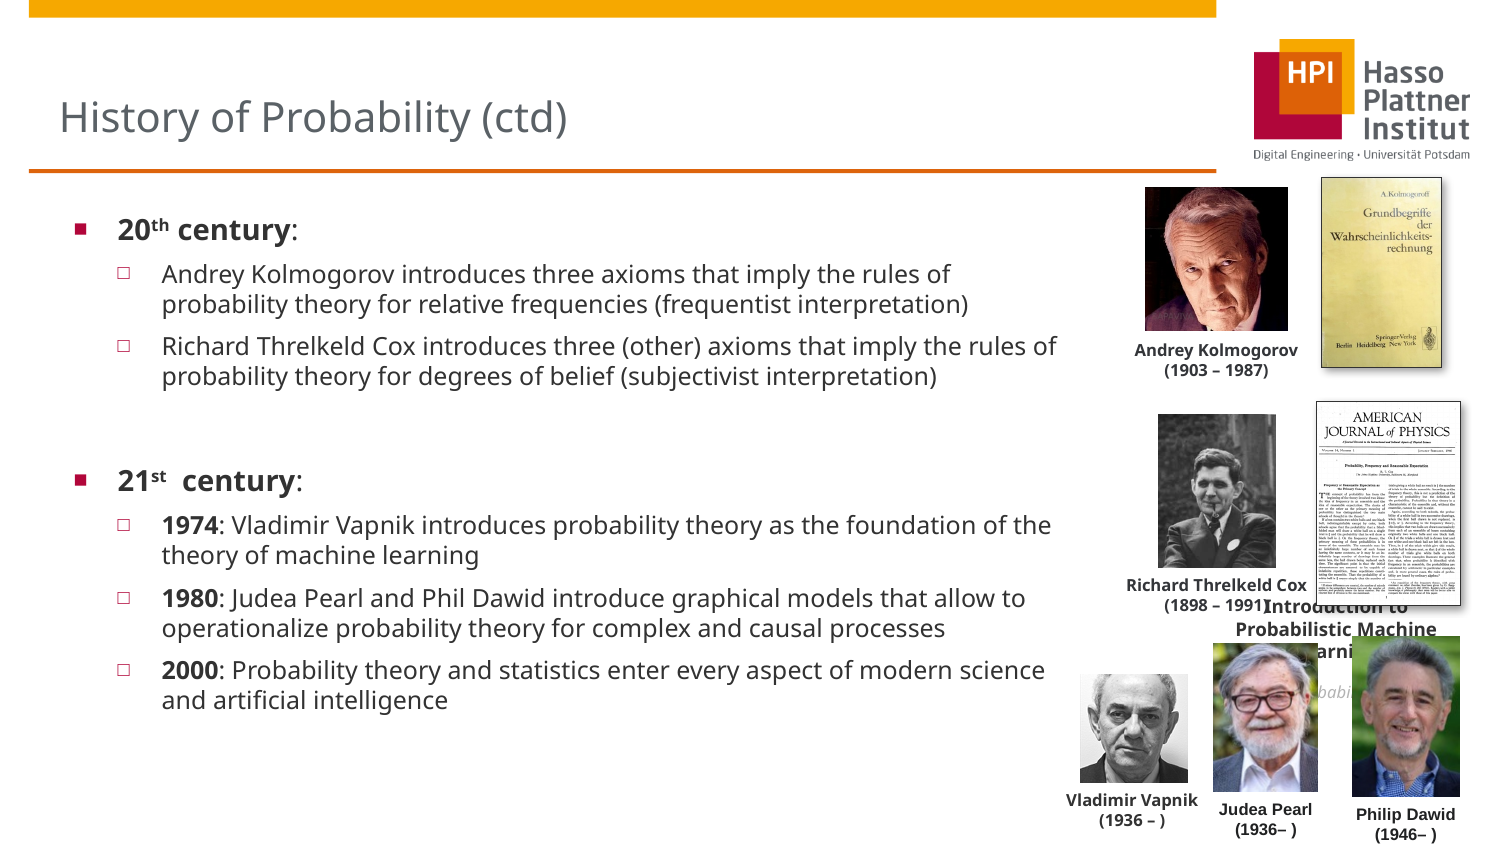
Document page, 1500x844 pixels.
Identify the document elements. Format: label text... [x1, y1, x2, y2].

picture [1321, 177, 1442, 369]
picture [1352, 636, 1460, 797]
picture [1212, 643, 1318, 792]
text_box Richard Threlkeld Cox (1898 – 1991) [1092, 567, 1341, 622]
text_box Andrey Kolmogorov (1903 – 1987) [1092, 332, 1341, 388]
text_box Philip Dawid (1946– ) [1331, 796, 1481, 844]
picture [1316, 401, 1461, 606]
text_box Judea Pearl (1936– ) [1191, 791, 1341, 844]
title History of Probability (ctd) [58, 17, 1187, 170]
picture [1144, 187, 1289, 331]
list 20th century: Andrey Kolmogorov introduces three axioms that imply the rules of probability theory for relative frequencies (frequentist interpretation) Richard Threlkeld Cox introduces three (other) axioms that imply the rules of probability theory for degrees of belief (subjectivist interpretation) 21st century: 1974: Vladimir Vapnik introduces probability theory as the foundation of the theory of machine learning 1980: Judea Pearl and Phil Dawid introduce graphical models that allow to operationalize probability theory for complex and causal processes 2000: Probability theory and statistics enter every aspect of modern science and artificial intelligence [58, 203, 1093, 788]
picture [1080, 674, 1189, 783]
text_box Vladimir Vapnik (1936 – ) [1040, 782, 1207, 837]
picture [1254, 39, 1470, 161]
picture [1157, 414, 1276, 568]
